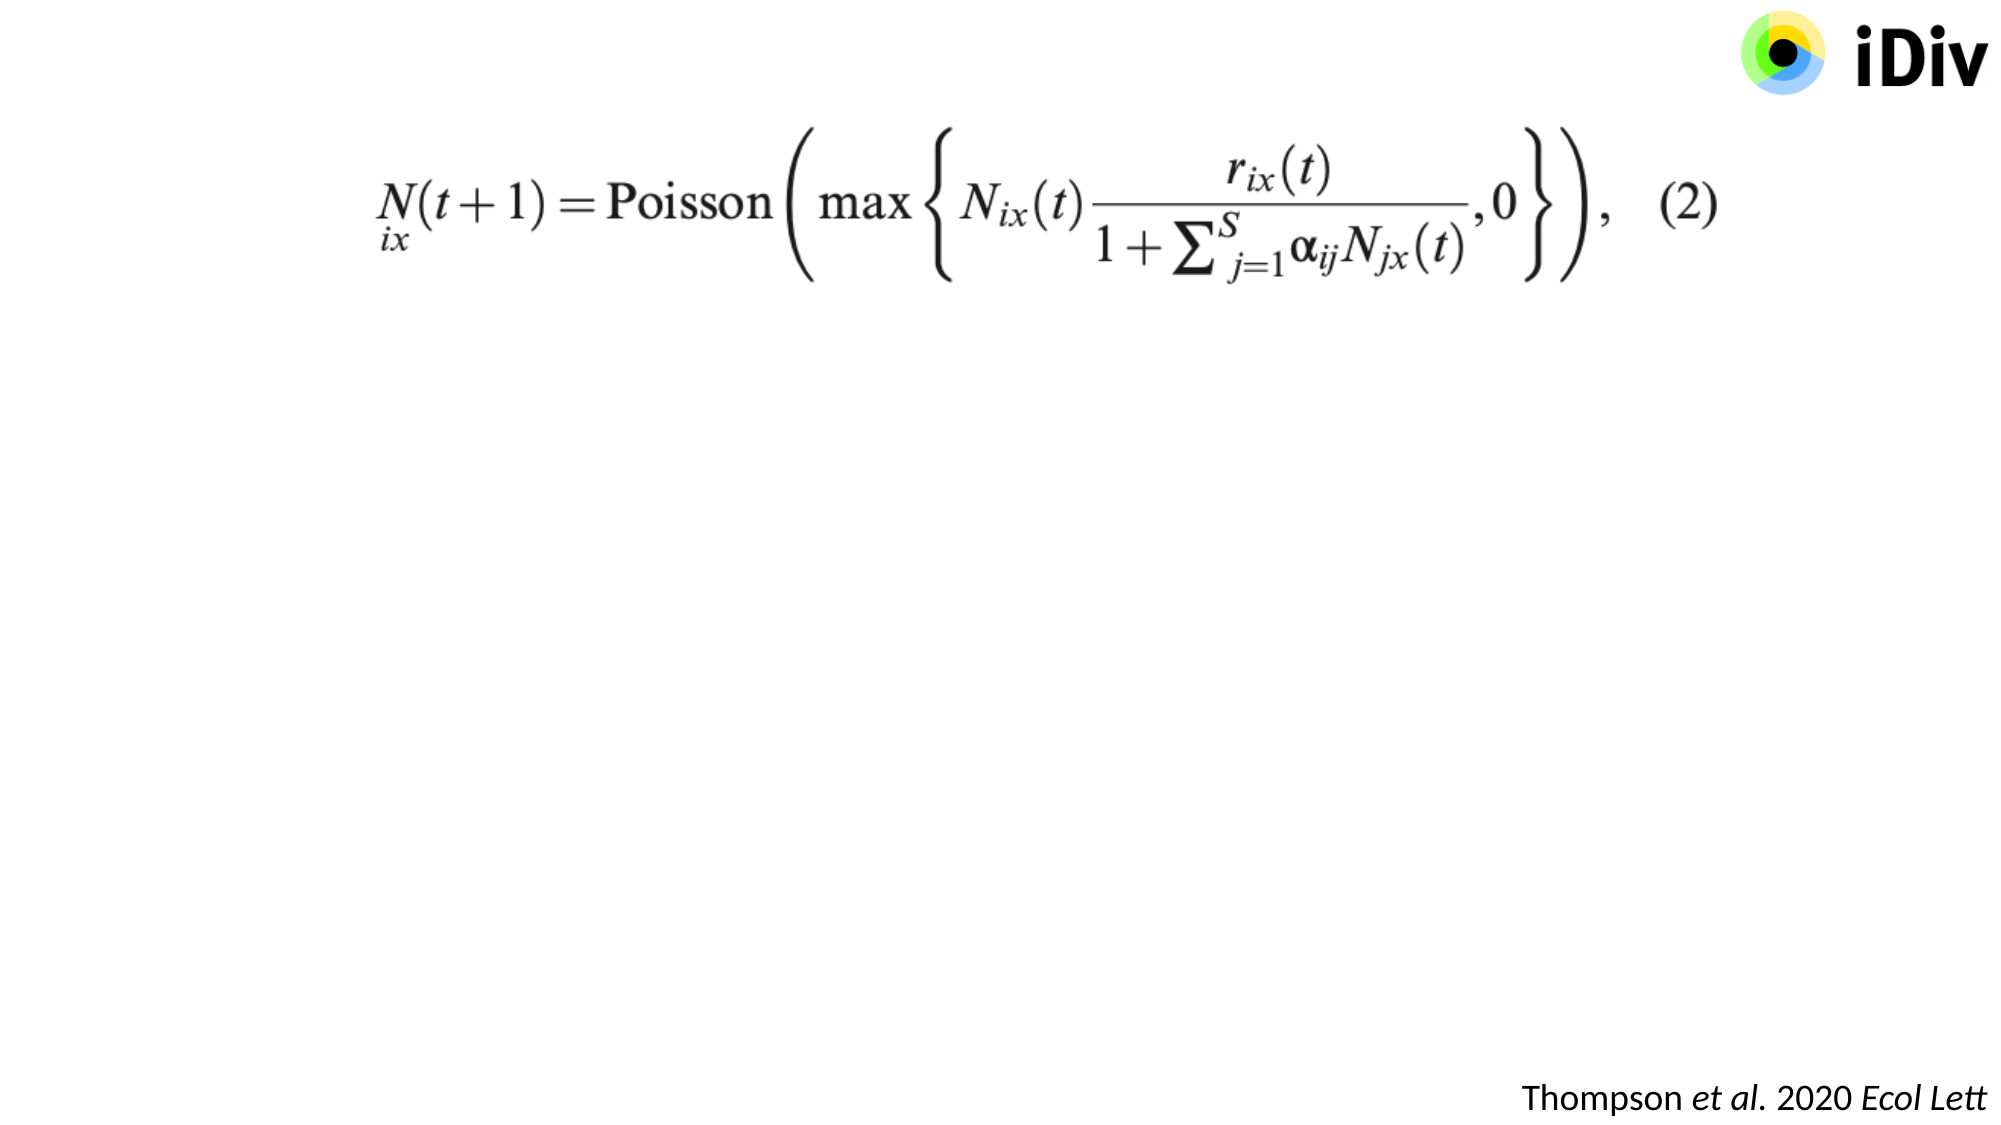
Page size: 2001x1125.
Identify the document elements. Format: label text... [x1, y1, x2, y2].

text_box Thompson et al. 2020 Ecol Lett [1507, 1065, 2000, 1125]
picture [342, 0, 1993, 295]
